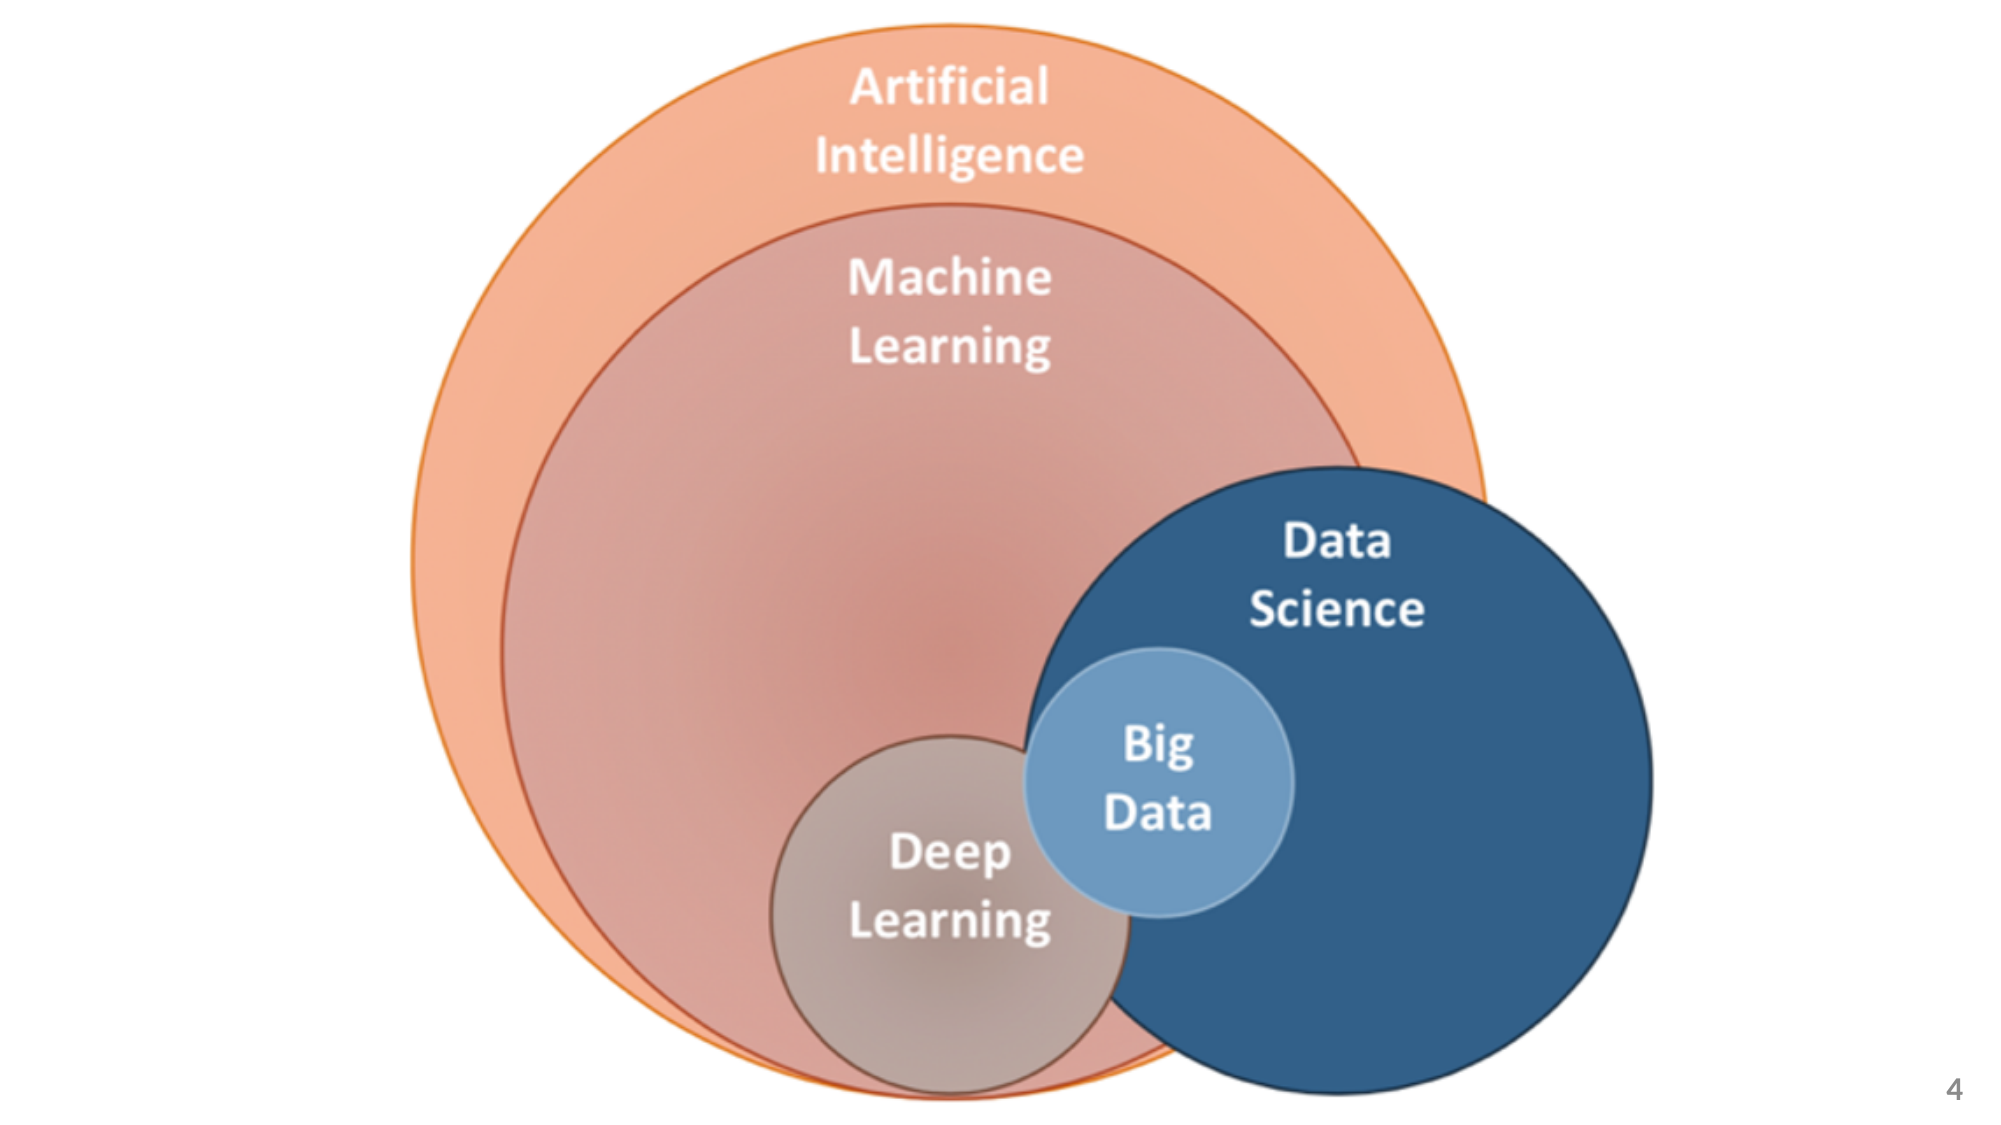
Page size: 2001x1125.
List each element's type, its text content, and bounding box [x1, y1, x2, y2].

picture [409, 18, 1658, 1107]
slide_number 4 [1861, 1055, 1978, 1119]
